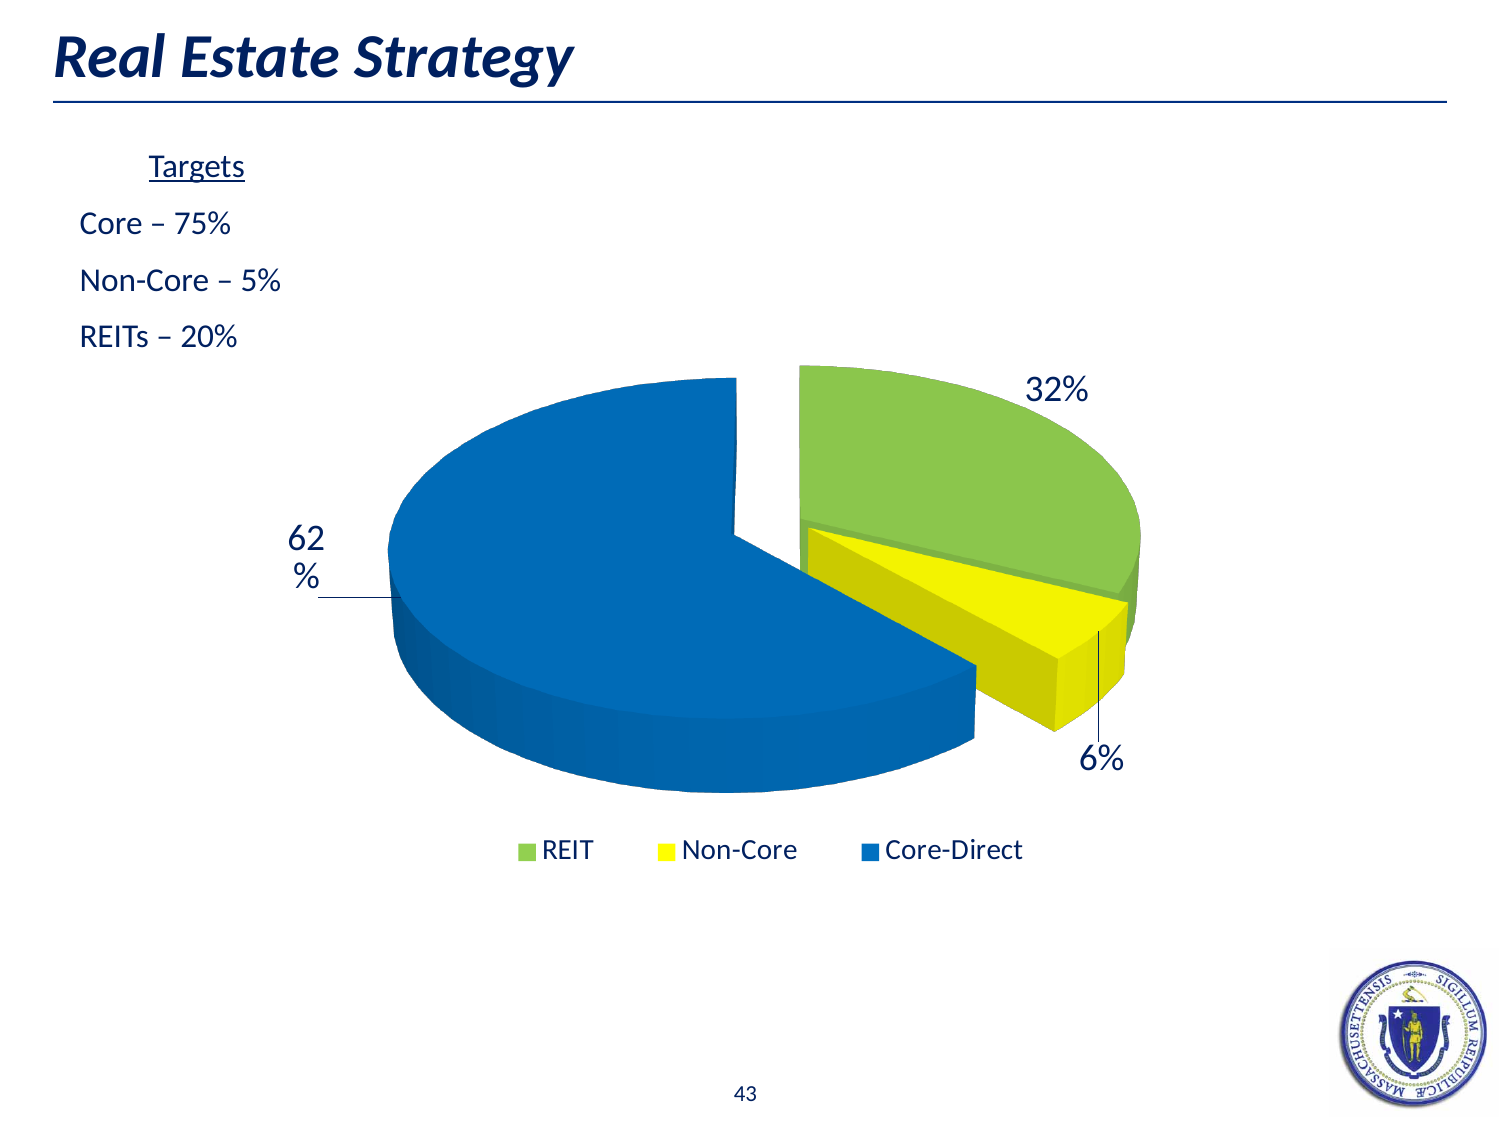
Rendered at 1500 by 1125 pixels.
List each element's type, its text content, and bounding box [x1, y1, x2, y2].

title Real Estate Strategy [53, 20, 1447, 91]
picture [1329, 948, 1499, 1117]
text_box Targets Core – 75% Non-Core – 5% REITs – 20% [64, 137, 329, 362]
chart [287, 212, 1263, 1001]
